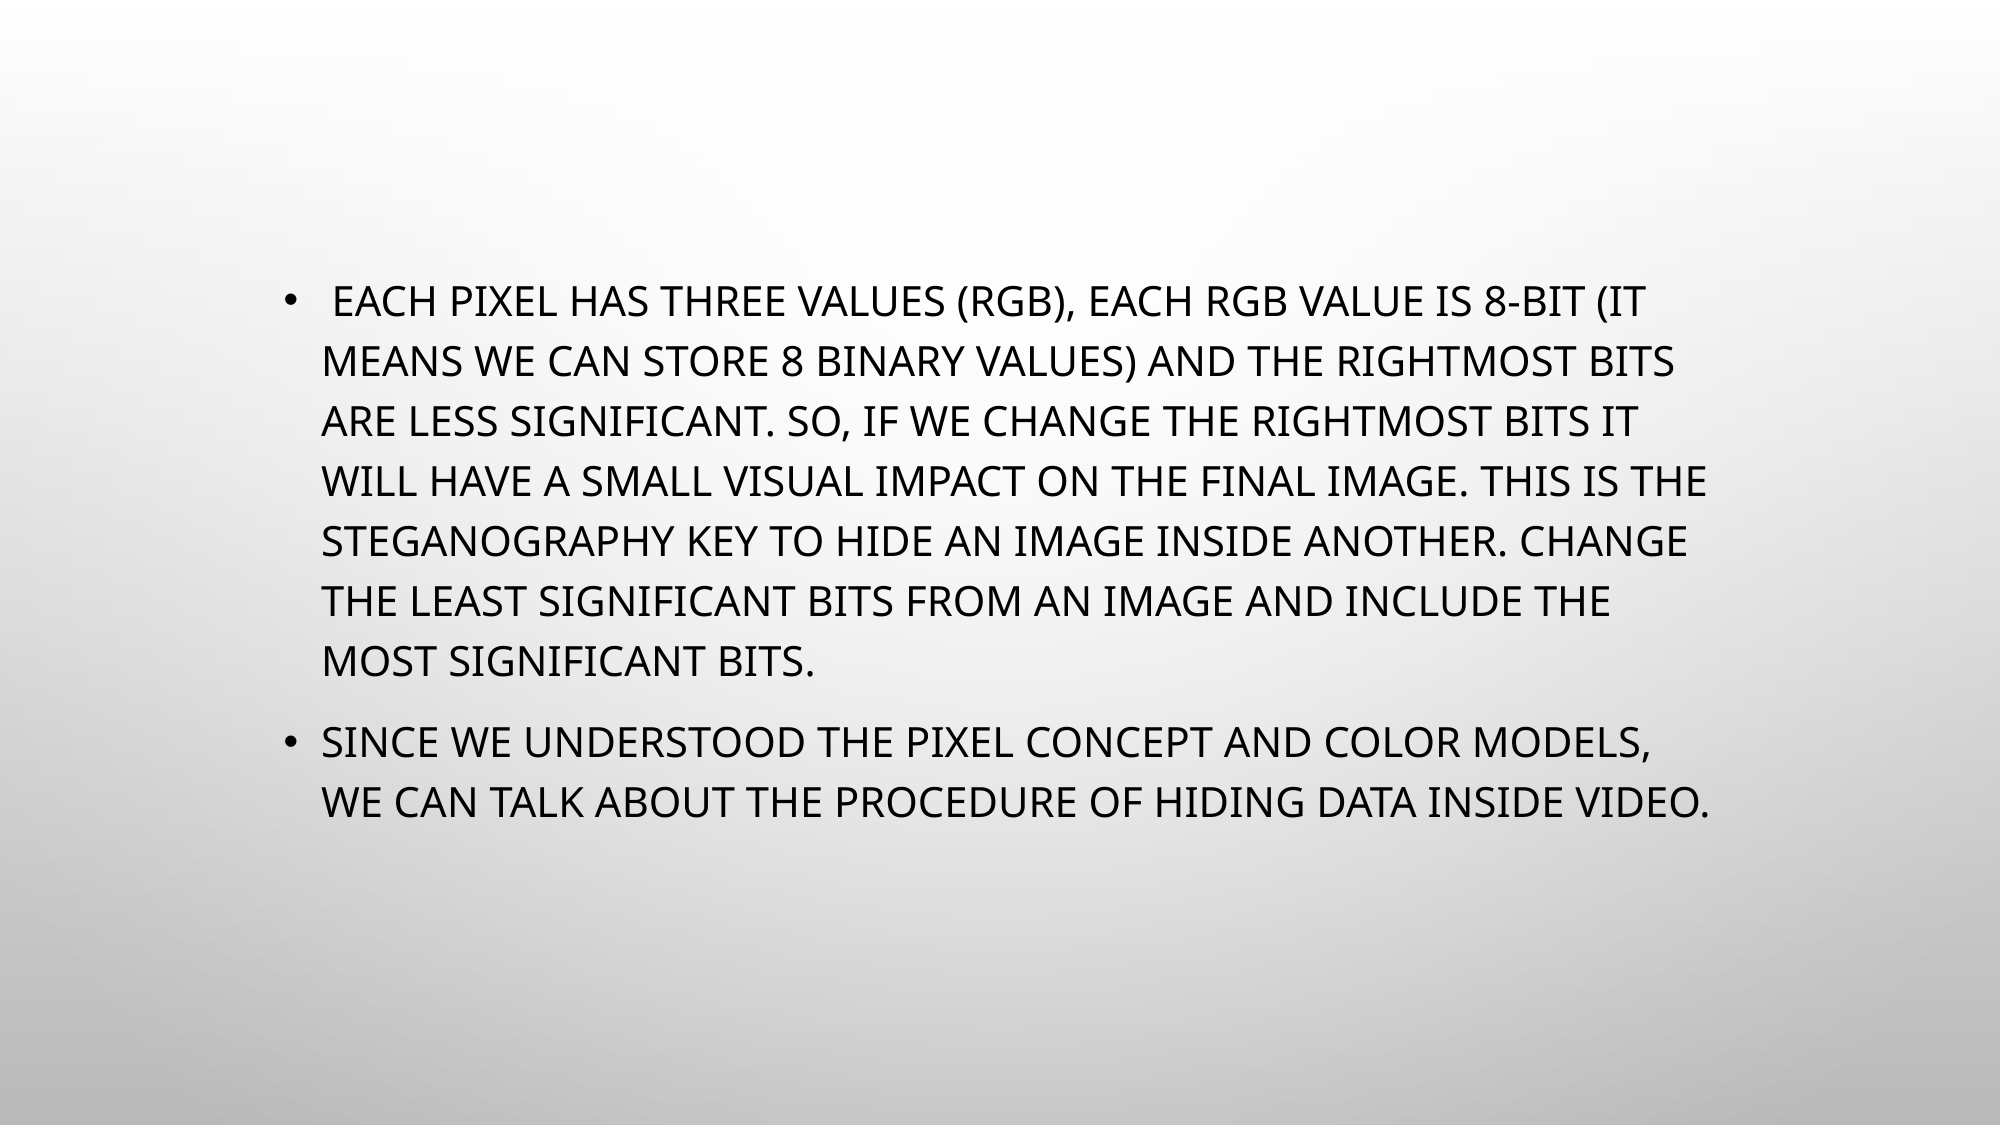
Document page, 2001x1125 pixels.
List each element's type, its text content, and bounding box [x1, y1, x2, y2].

text_box Each pixel has three values (RGB), each RGB value is 8-bit (it means we can store 8 binary values) and the rightmost bits are less significant. So, if we change the rightmost bits it will have a small visual impact on the final image. This is the steganography key to hide an image inside another. Change the least significant bits from an image and include the most significant bits. Since we understood the pixel concept and color models, we can talk about the procedure of hiding data inside video. [268, 109, 1732, 981]
picture [0, 0, 2000, 1125]
